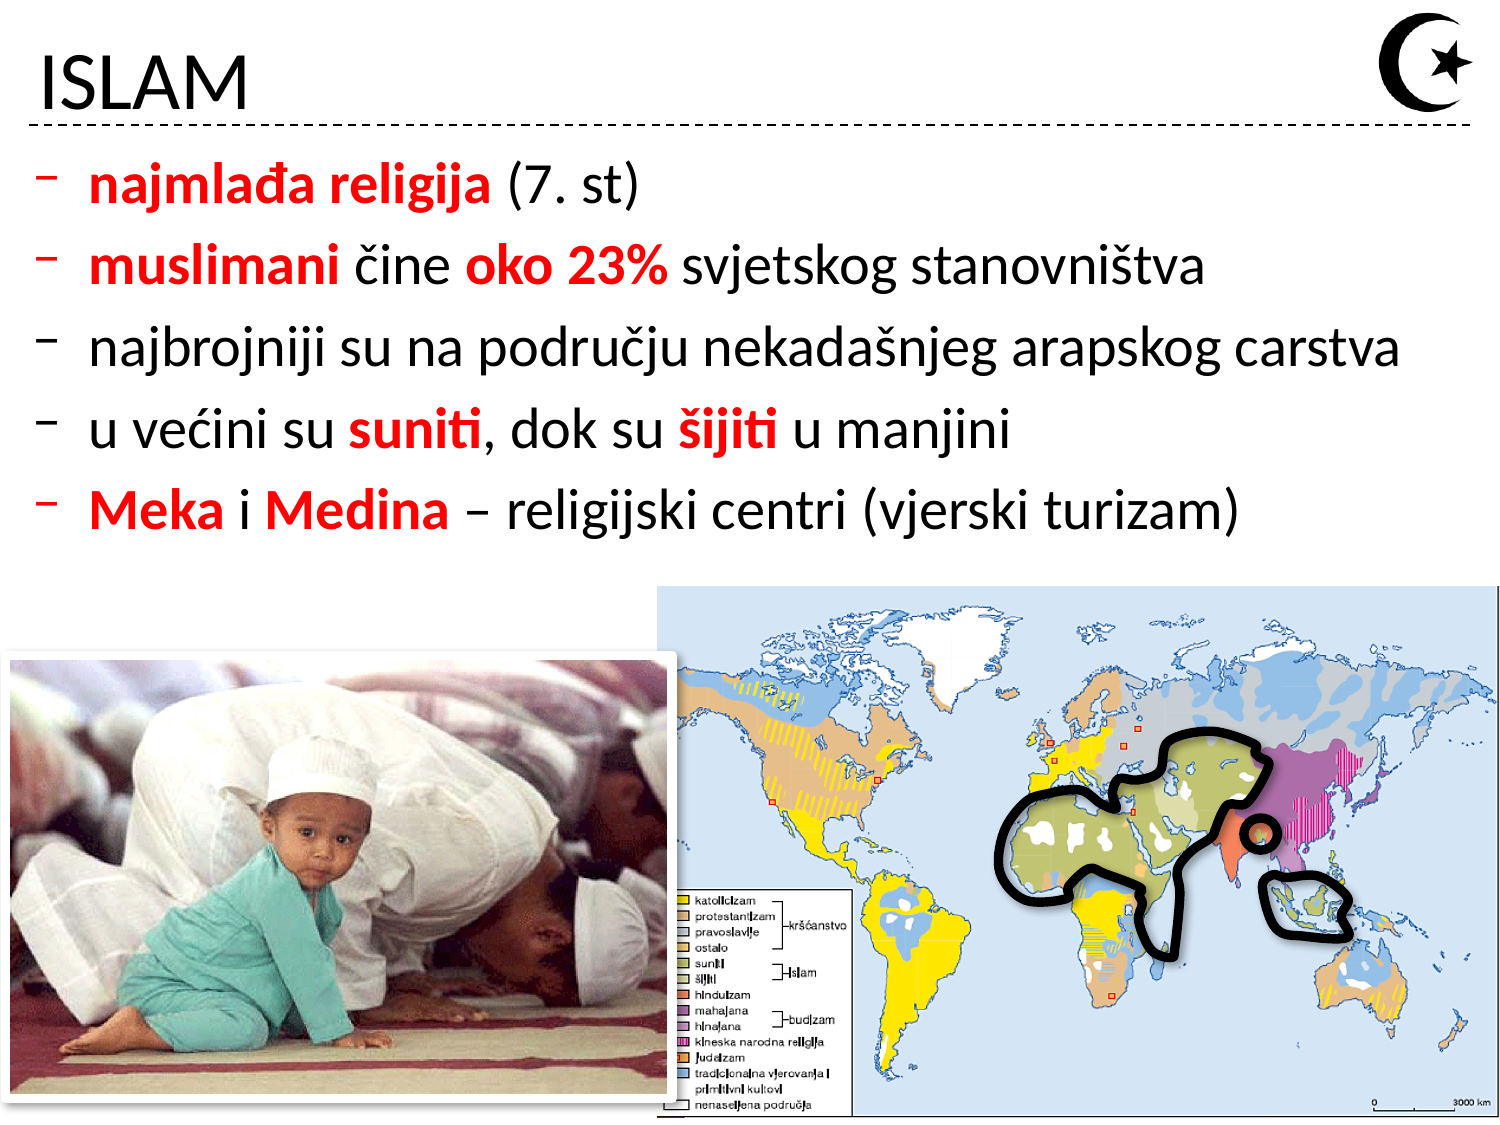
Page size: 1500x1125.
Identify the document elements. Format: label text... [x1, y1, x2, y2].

list najmlađa religija (7. st) muslimani čine oko 23% svjetskog stanovništva najbrojniji su na području nekadašnjeg arapskog carstva u većini su suniti, dok su šijiti u manjini Meka i Medina – religijski centri (vjerski turizam) [17, 137, 1477, 658]
picture [1375, 3, 1480, 118]
title ISLAM [23, 23, 1477, 129]
picture [9, 585, 1500, 1118]
